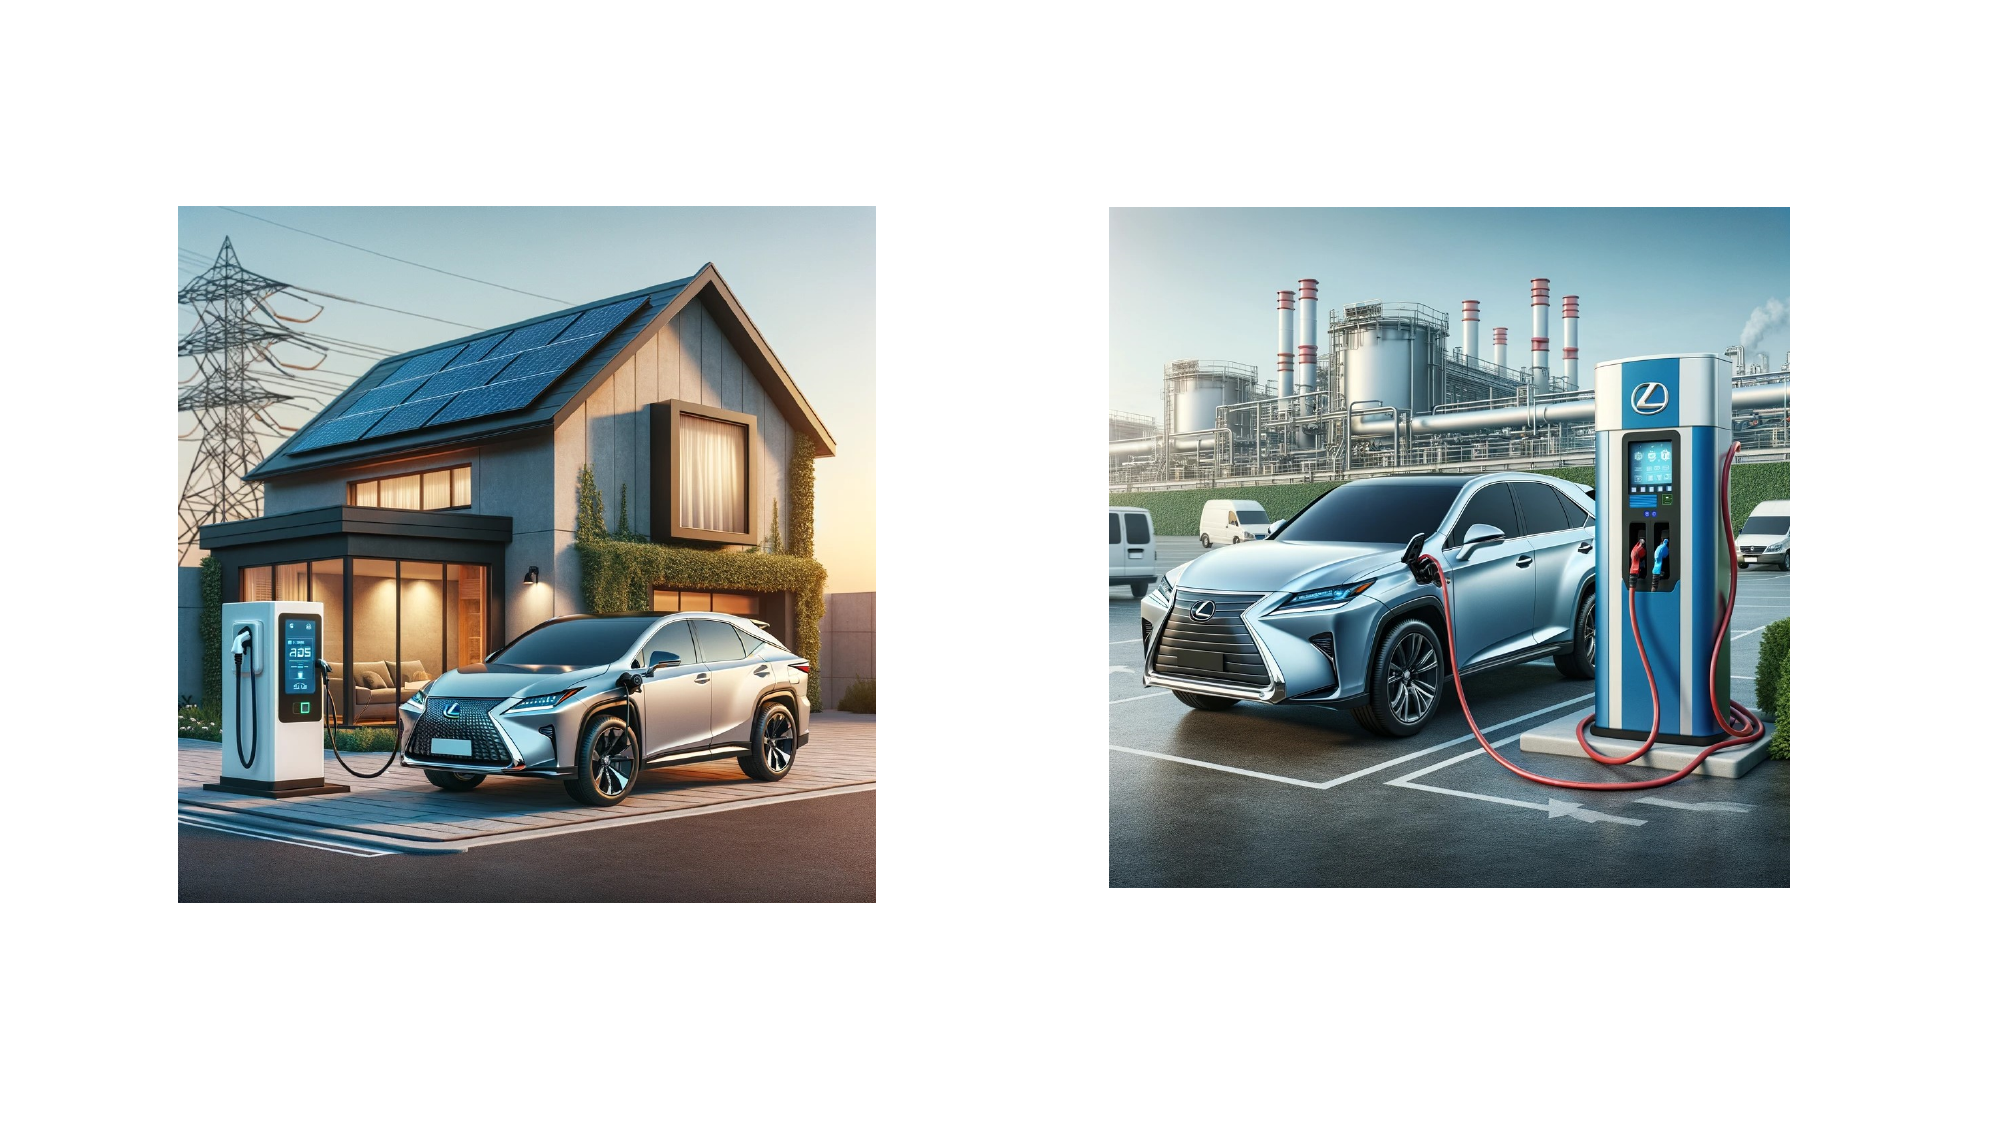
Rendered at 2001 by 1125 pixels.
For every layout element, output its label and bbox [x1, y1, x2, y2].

picture [178, 206, 876, 903]
picture [1109, 207, 1790, 888]
